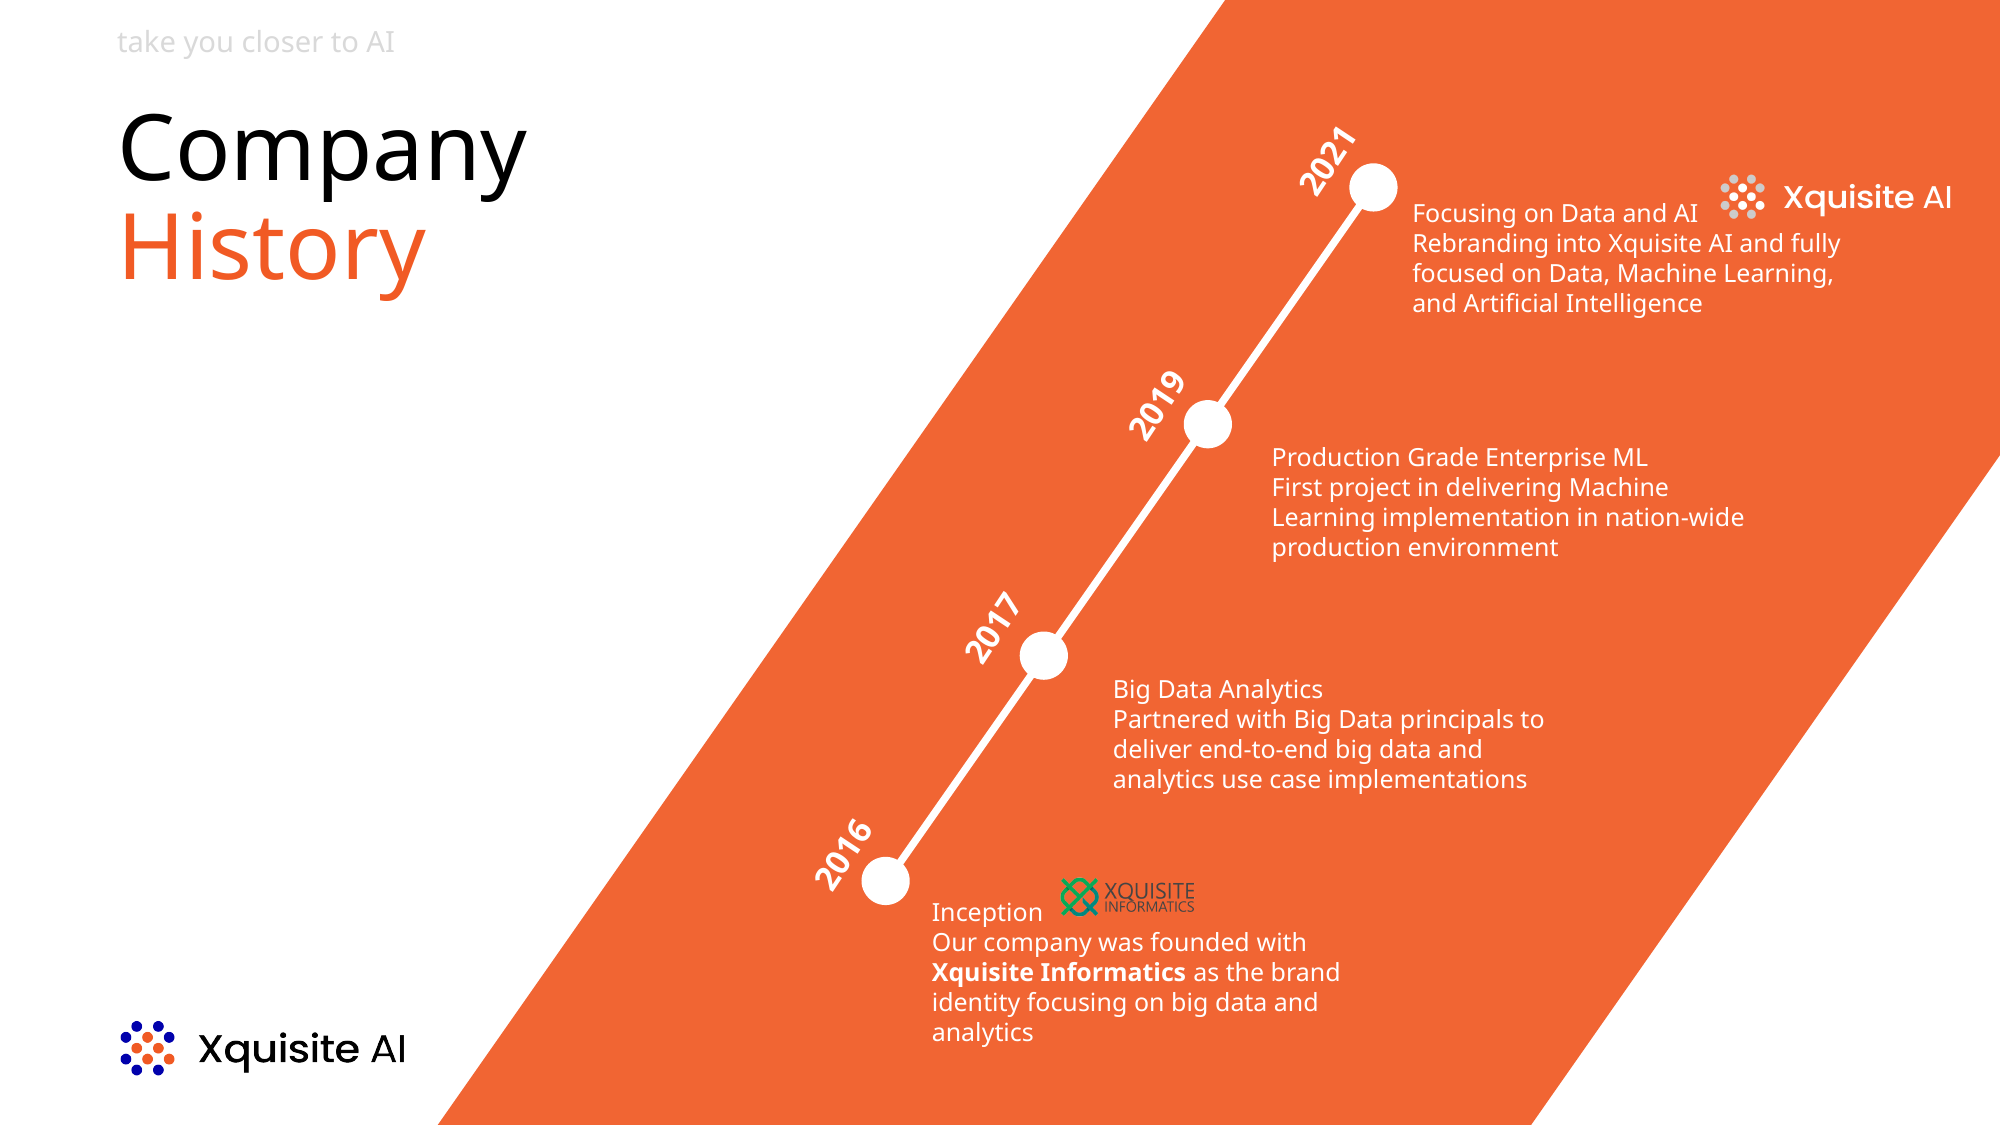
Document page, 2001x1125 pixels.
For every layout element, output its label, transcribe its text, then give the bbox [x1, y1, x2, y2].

text_box [860, 855, 911, 907]
text_box [897, 674, 1034, 864]
text_box [1018, 630, 1069, 681]
text_box [436, 0, 2000, 1125]
title Company History [102, 91, 789, 310]
text_box [1217, 205, 1362, 406]
text_box 2017 [890, 487, 1077, 687]
text_box [1055, 441, 1197, 639]
text_box [1348, 162, 1399, 213]
text_box take you closer to AI [102, 15, 505, 66]
text_box [1182, 399, 1234, 450]
text_box 2021 [1224, 18, 1411, 219]
text_box Big Data Analytics Partnered with Big Data principals to deliver end-to-end big data and analytics use case implementations [1098, 621, 1571, 801]
picture [90, 999, 445, 1107]
text_box 2016 [740, 713, 927, 914]
text_box Focusing on Data and AI Rebranding into Xquisite AI and fully focused on Data, Machine Learning, and Artificial Intelligence [1397, 145, 1892, 325]
picture [1052, 869, 1206, 924]
picture [1696, 157, 1985, 244]
text_box 2019 [1054, 264, 1240, 464]
text_box Inception Our company was founded with Xquisite Informatics as the brand identity focusing on big data and analytics [917, 844, 1402, 1084]
text_box Production Grade Enterprise ML First project in delivering Machine Learning implementation in nation-wide production environment [1256, 389, 1768, 569]
